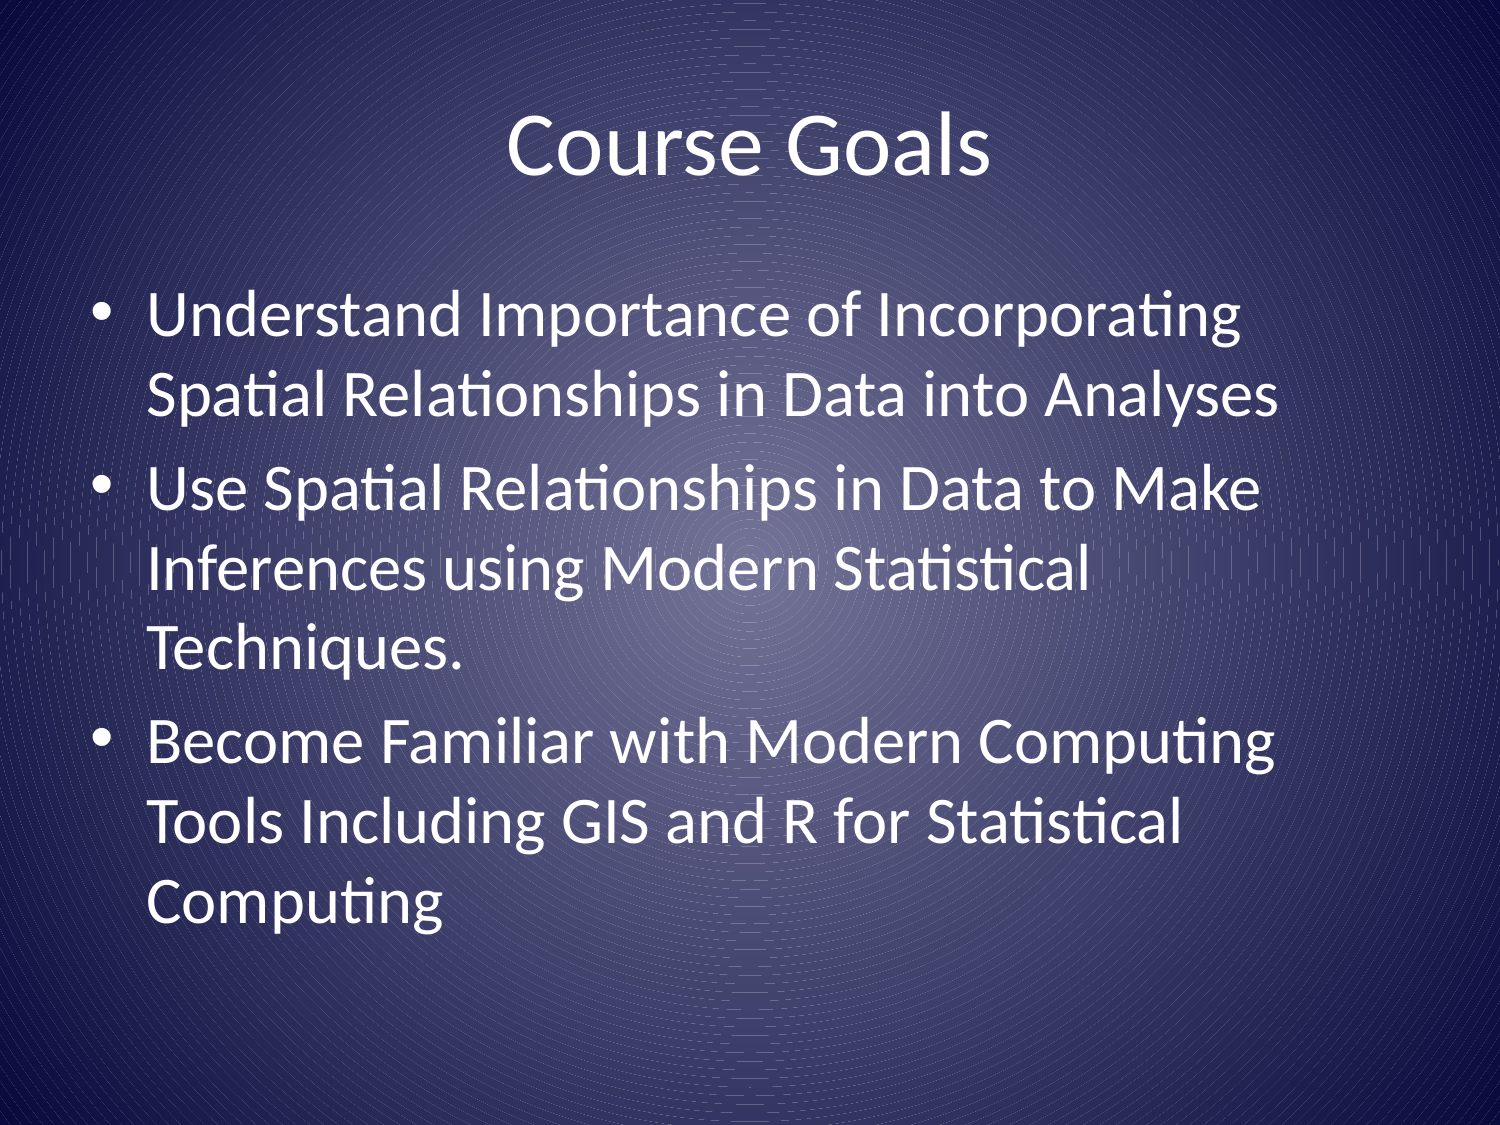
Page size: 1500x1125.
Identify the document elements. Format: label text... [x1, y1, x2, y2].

list Understand Importance of Incorporating Spatial Relationships in Data into Analyses Use Spatial Relationships in Data to Make Inferences using Modern Statistical Techniques. Become Familiar with Modern Computing Tools Including GIS and R for Statistical Computing [75, 262, 1425, 1005]
title Course Goals [75, 45, 1425, 233]
